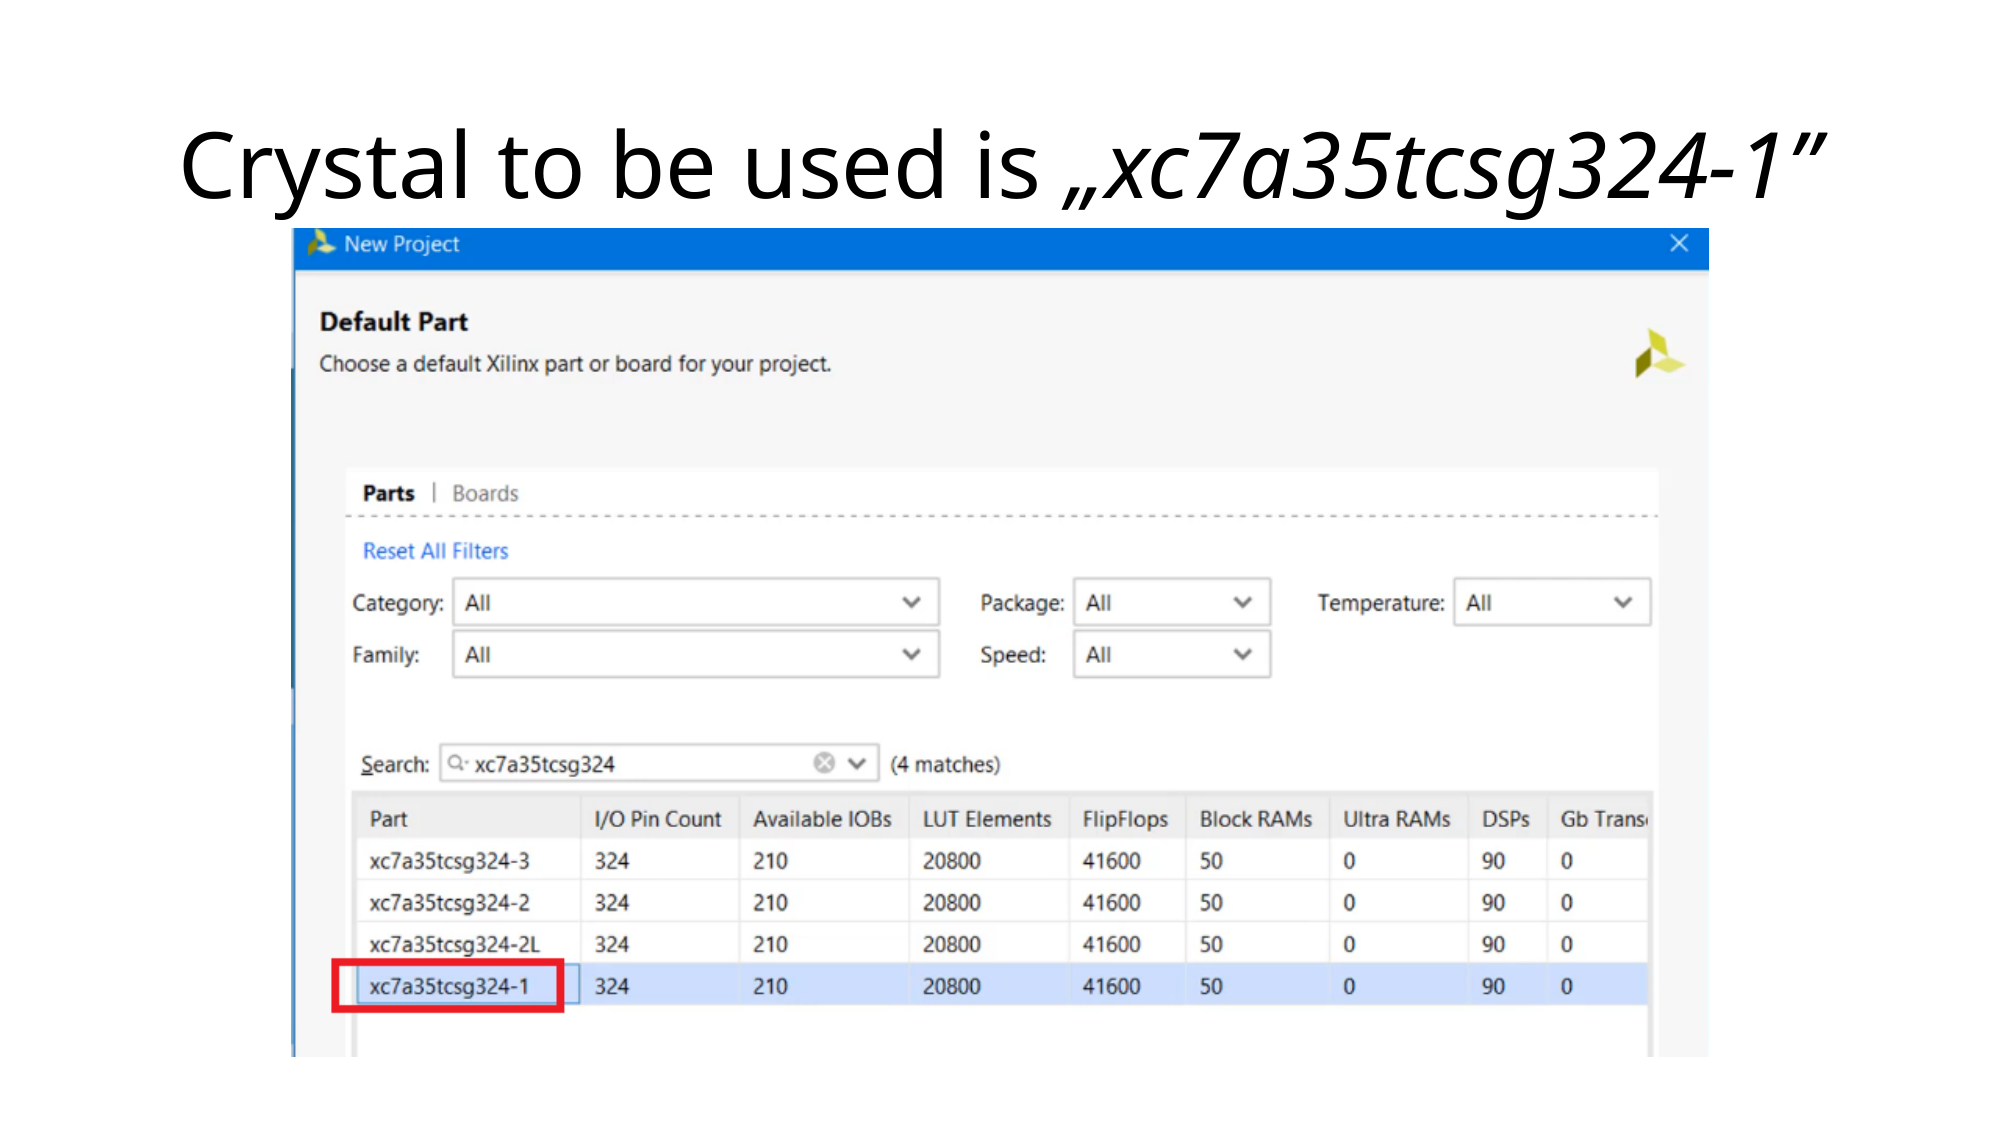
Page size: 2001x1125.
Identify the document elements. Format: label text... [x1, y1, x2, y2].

picture [291, 228, 1709, 1057]
title Crystal to be used is „xc7a35tcsg324-1” [137, 59, 1863, 278]
